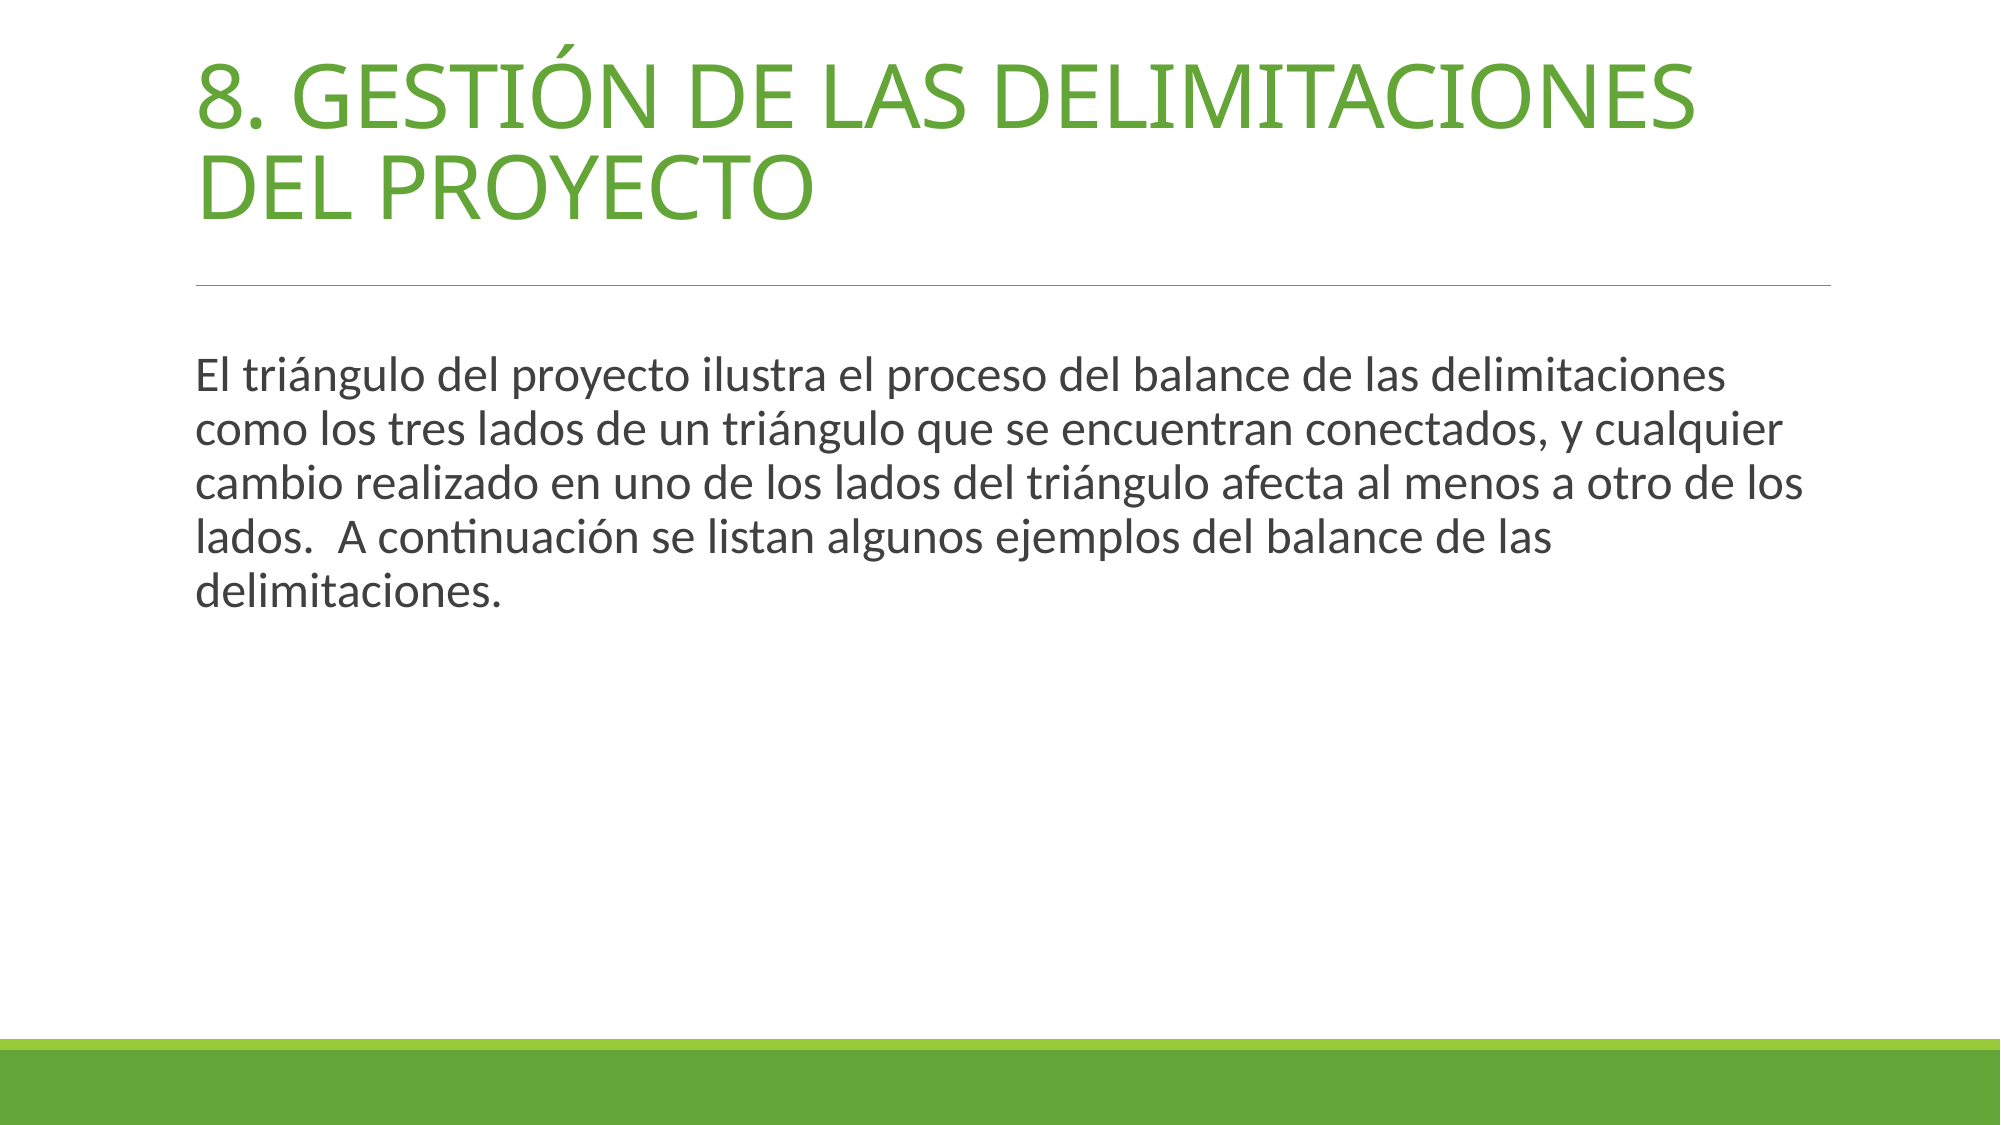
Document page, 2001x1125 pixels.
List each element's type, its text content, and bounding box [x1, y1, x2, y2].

list El triángulo del proyecto ilustra el proceso del balance de las delimitaciones como los tres lados de un triángulo que se encuentran conectados, y cualquier cambio realizado en uno de los lados del triángulo afecta al menos a otro de los lados. A continuación se listan algunos ejemplos del balance de las delimitaciones. [180, 340, 1830, 1001]
title 8. GESTIÓN DE LAS DELIMITACIONES DEL PROYECTO [180, 47, 1830, 285]
